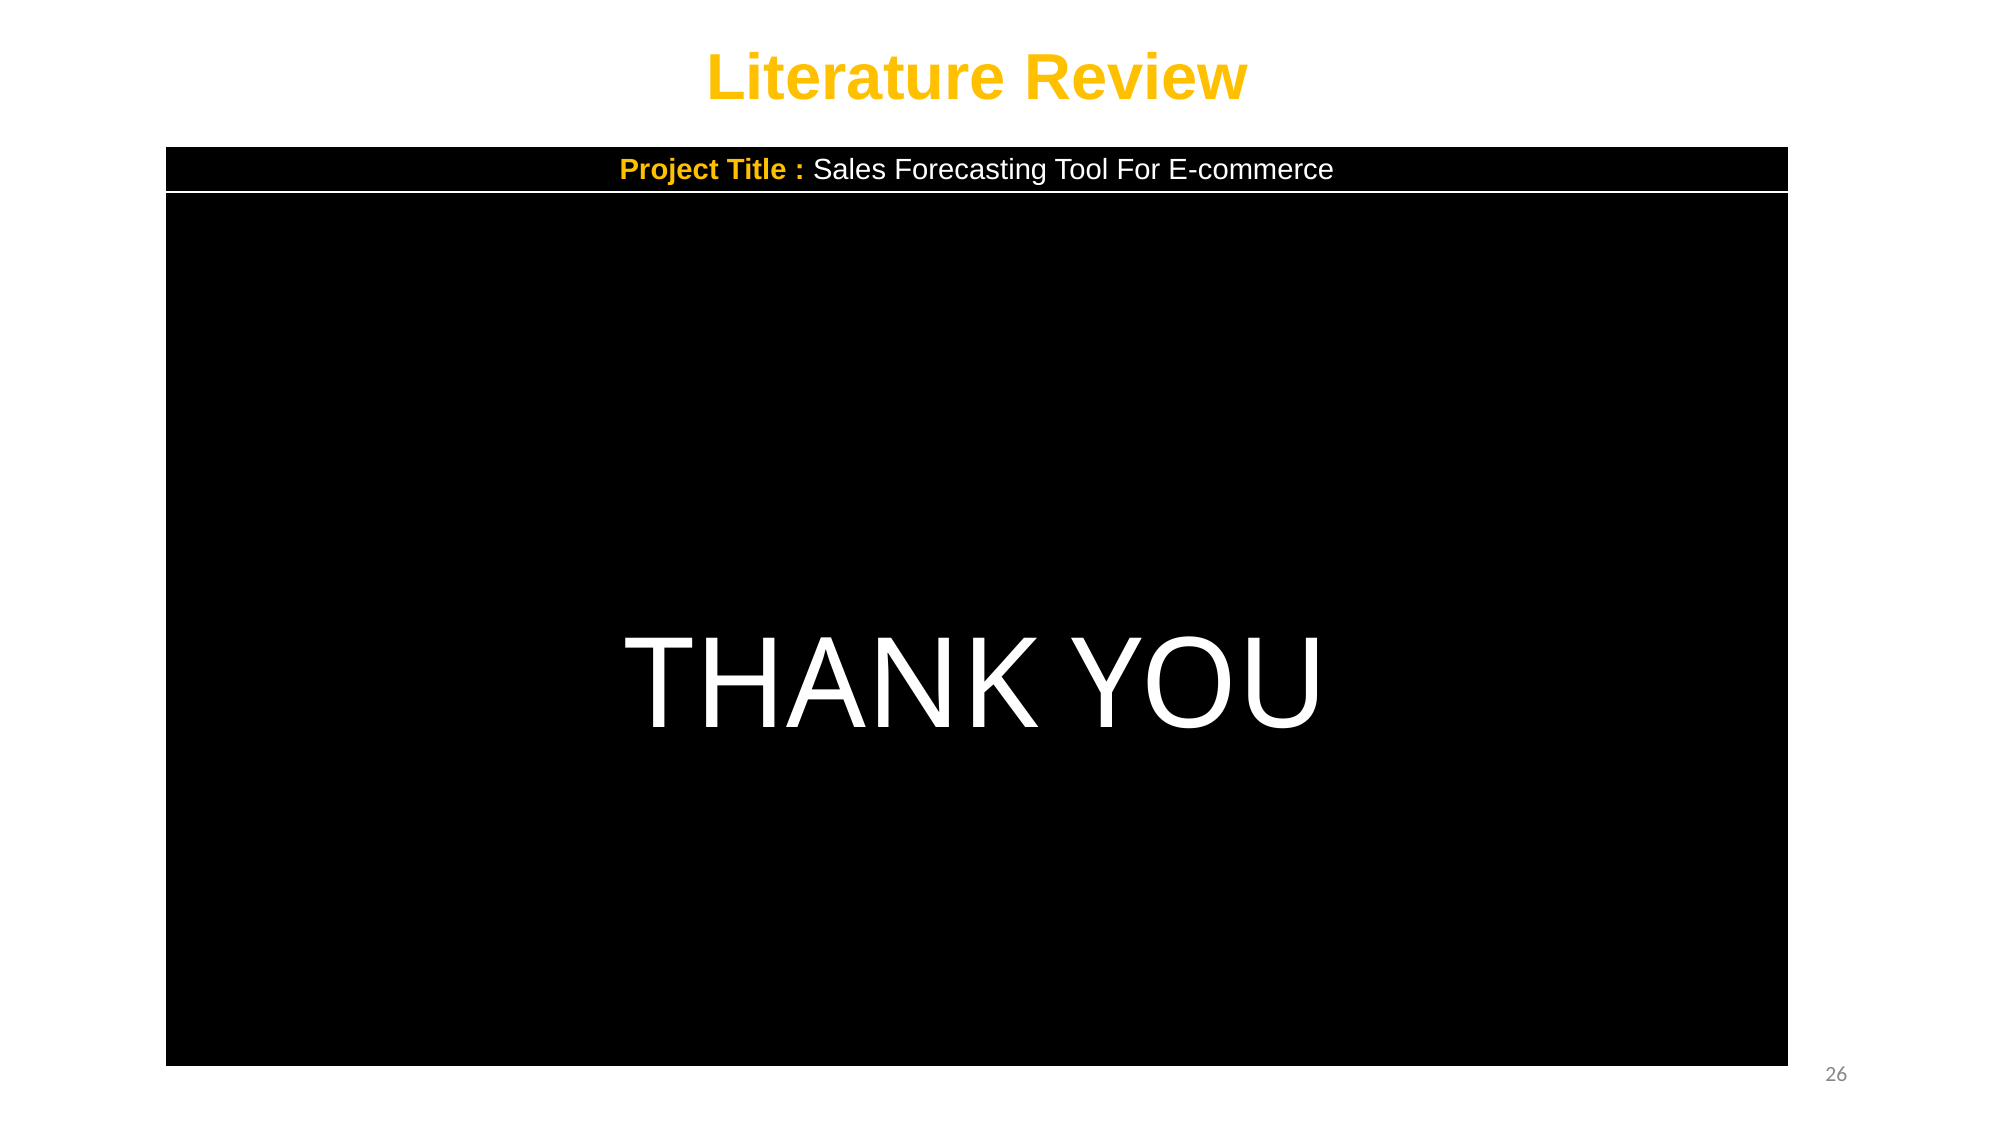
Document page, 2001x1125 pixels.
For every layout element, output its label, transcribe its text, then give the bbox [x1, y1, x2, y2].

table_cell THANK YOU [166, 193, 1788, 1066]
slide_number 26 [1412, 1042, 1863, 1103]
table_header Project Title : Sales Forecasting Tool For E-commerce [166, 147, 1788, 191]
title Literature Review [188, 29, 1767, 127]
